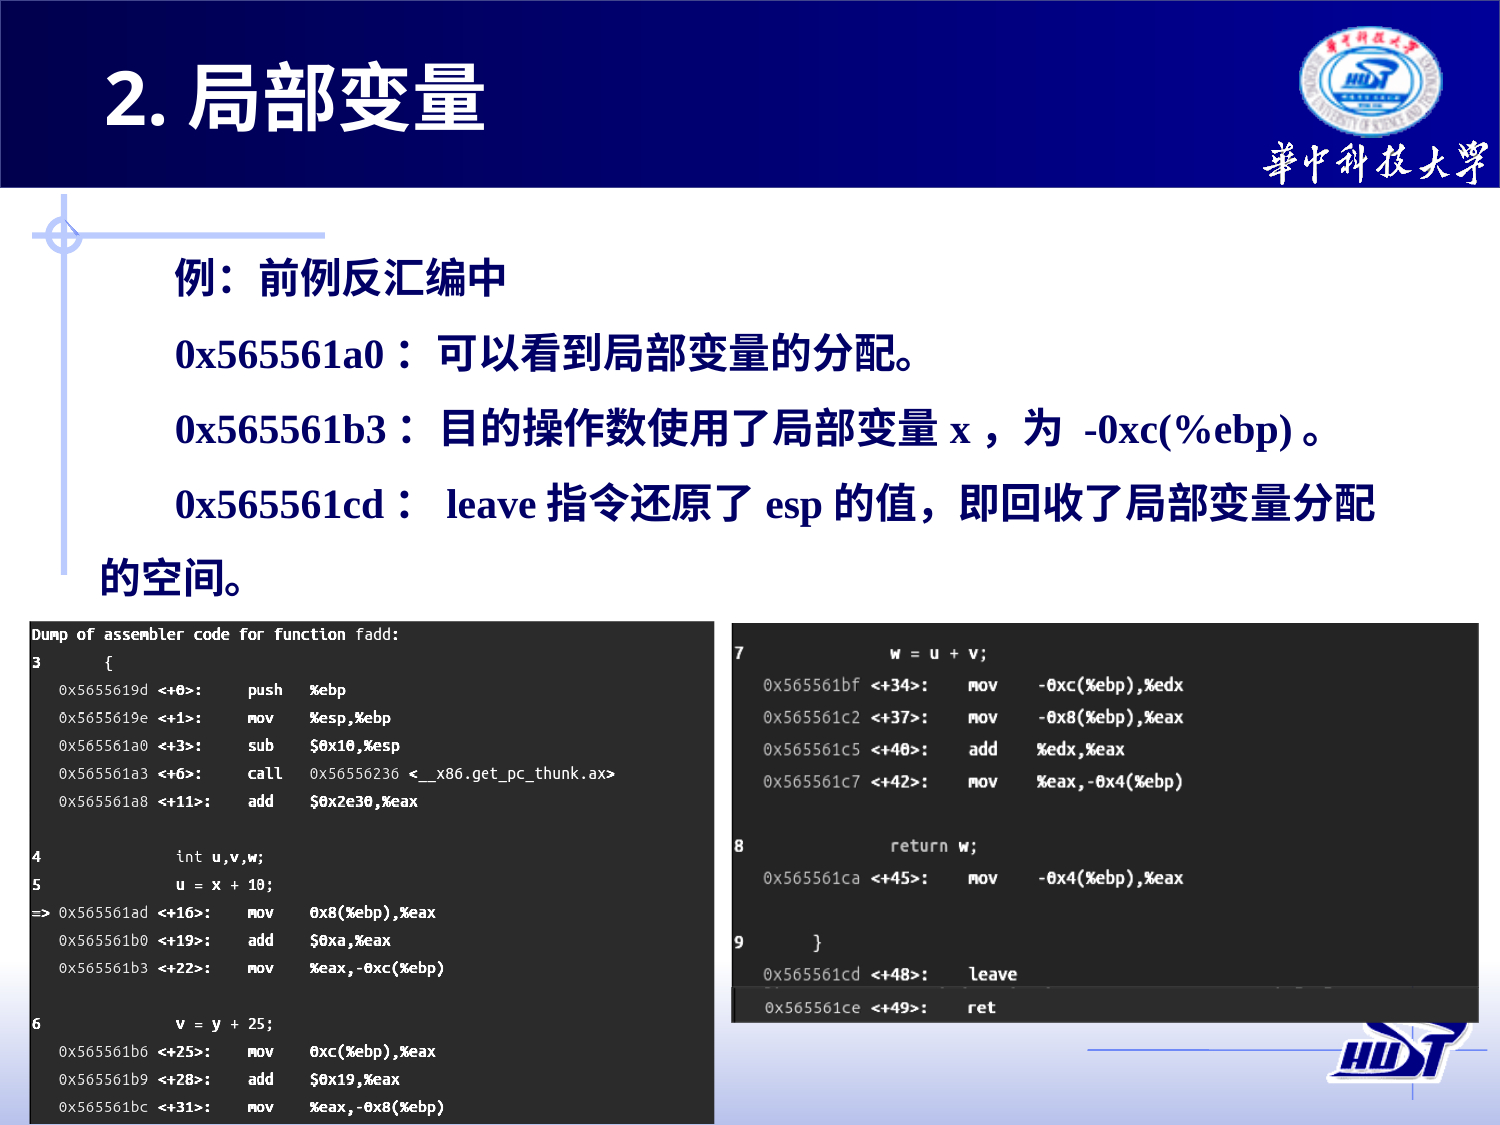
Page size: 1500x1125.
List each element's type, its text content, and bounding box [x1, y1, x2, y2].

picture [731, 623, 1480, 1024]
picture [1299, 26, 1443, 138]
picture [29, 621, 715, 1124]
text_box 2.局部变量 [89, 42, 1308, 148]
text_box 例：前例反汇编中 0x565561a0：可以看到局部变量的分配。 0x565561b3：目的操作数使用了局部变量x，为 -0xc(%ebp)。 0x565561cd：leave指令还原了esp的值，即回收了局部变量分配的空间。 [41, 219, 1398, 607]
picture [1262, 140, 1488, 185]
